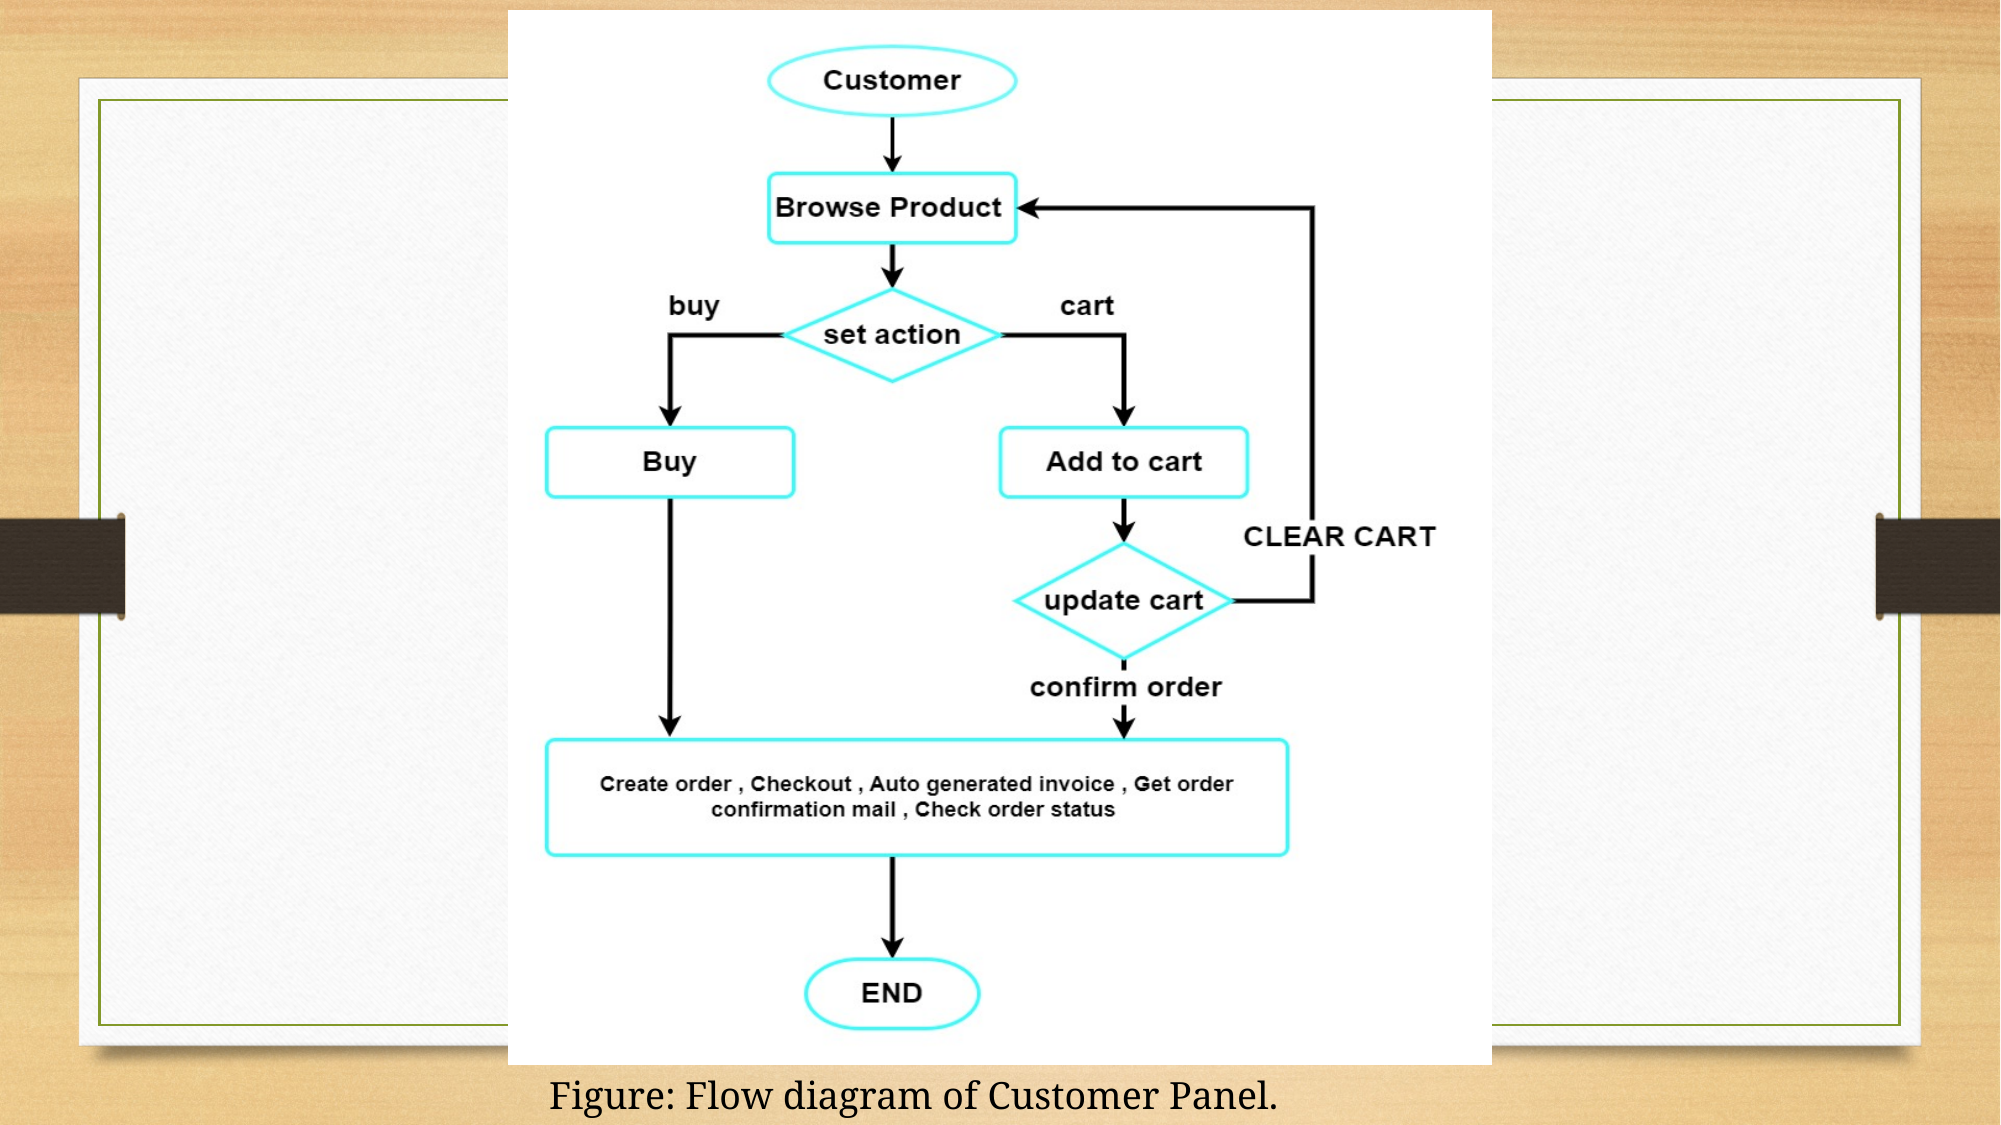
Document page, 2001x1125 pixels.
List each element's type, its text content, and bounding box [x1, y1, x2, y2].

text_box Figure: Flow diagram of Customer Panel. [534, 1065, 1294, 1125]
picture [0, 0, 2001, 1125]
